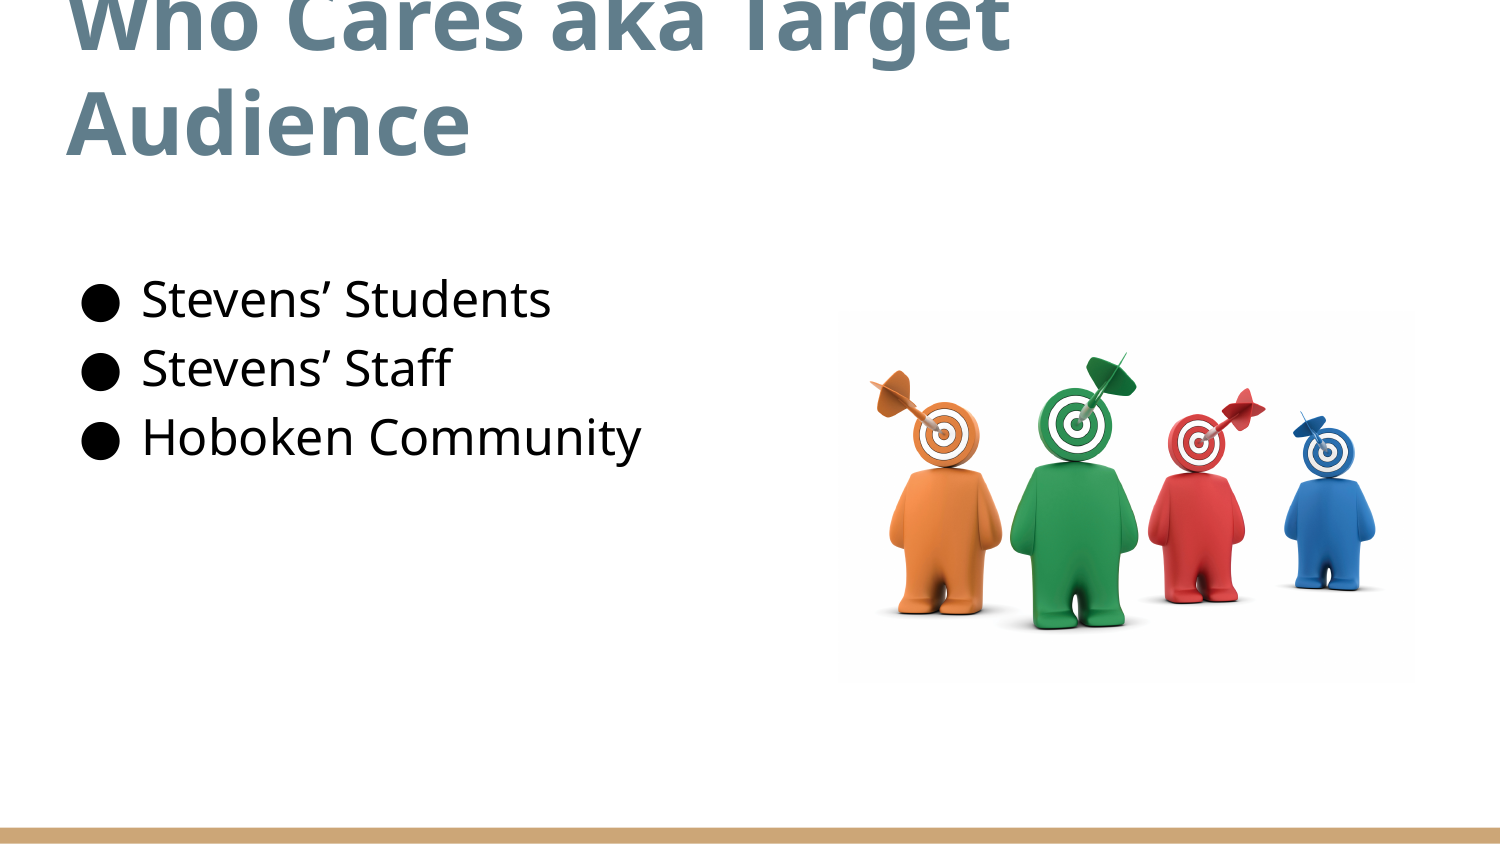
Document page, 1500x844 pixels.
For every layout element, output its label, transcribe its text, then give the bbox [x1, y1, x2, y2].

title Who Cares aka Target Audience [51, 51, 1449, 189]
list Stevens’ Students Stevens’ Staff Hoboken Community [51, 243, 1030, 669]
picture [838, 311, 1415, 683]
